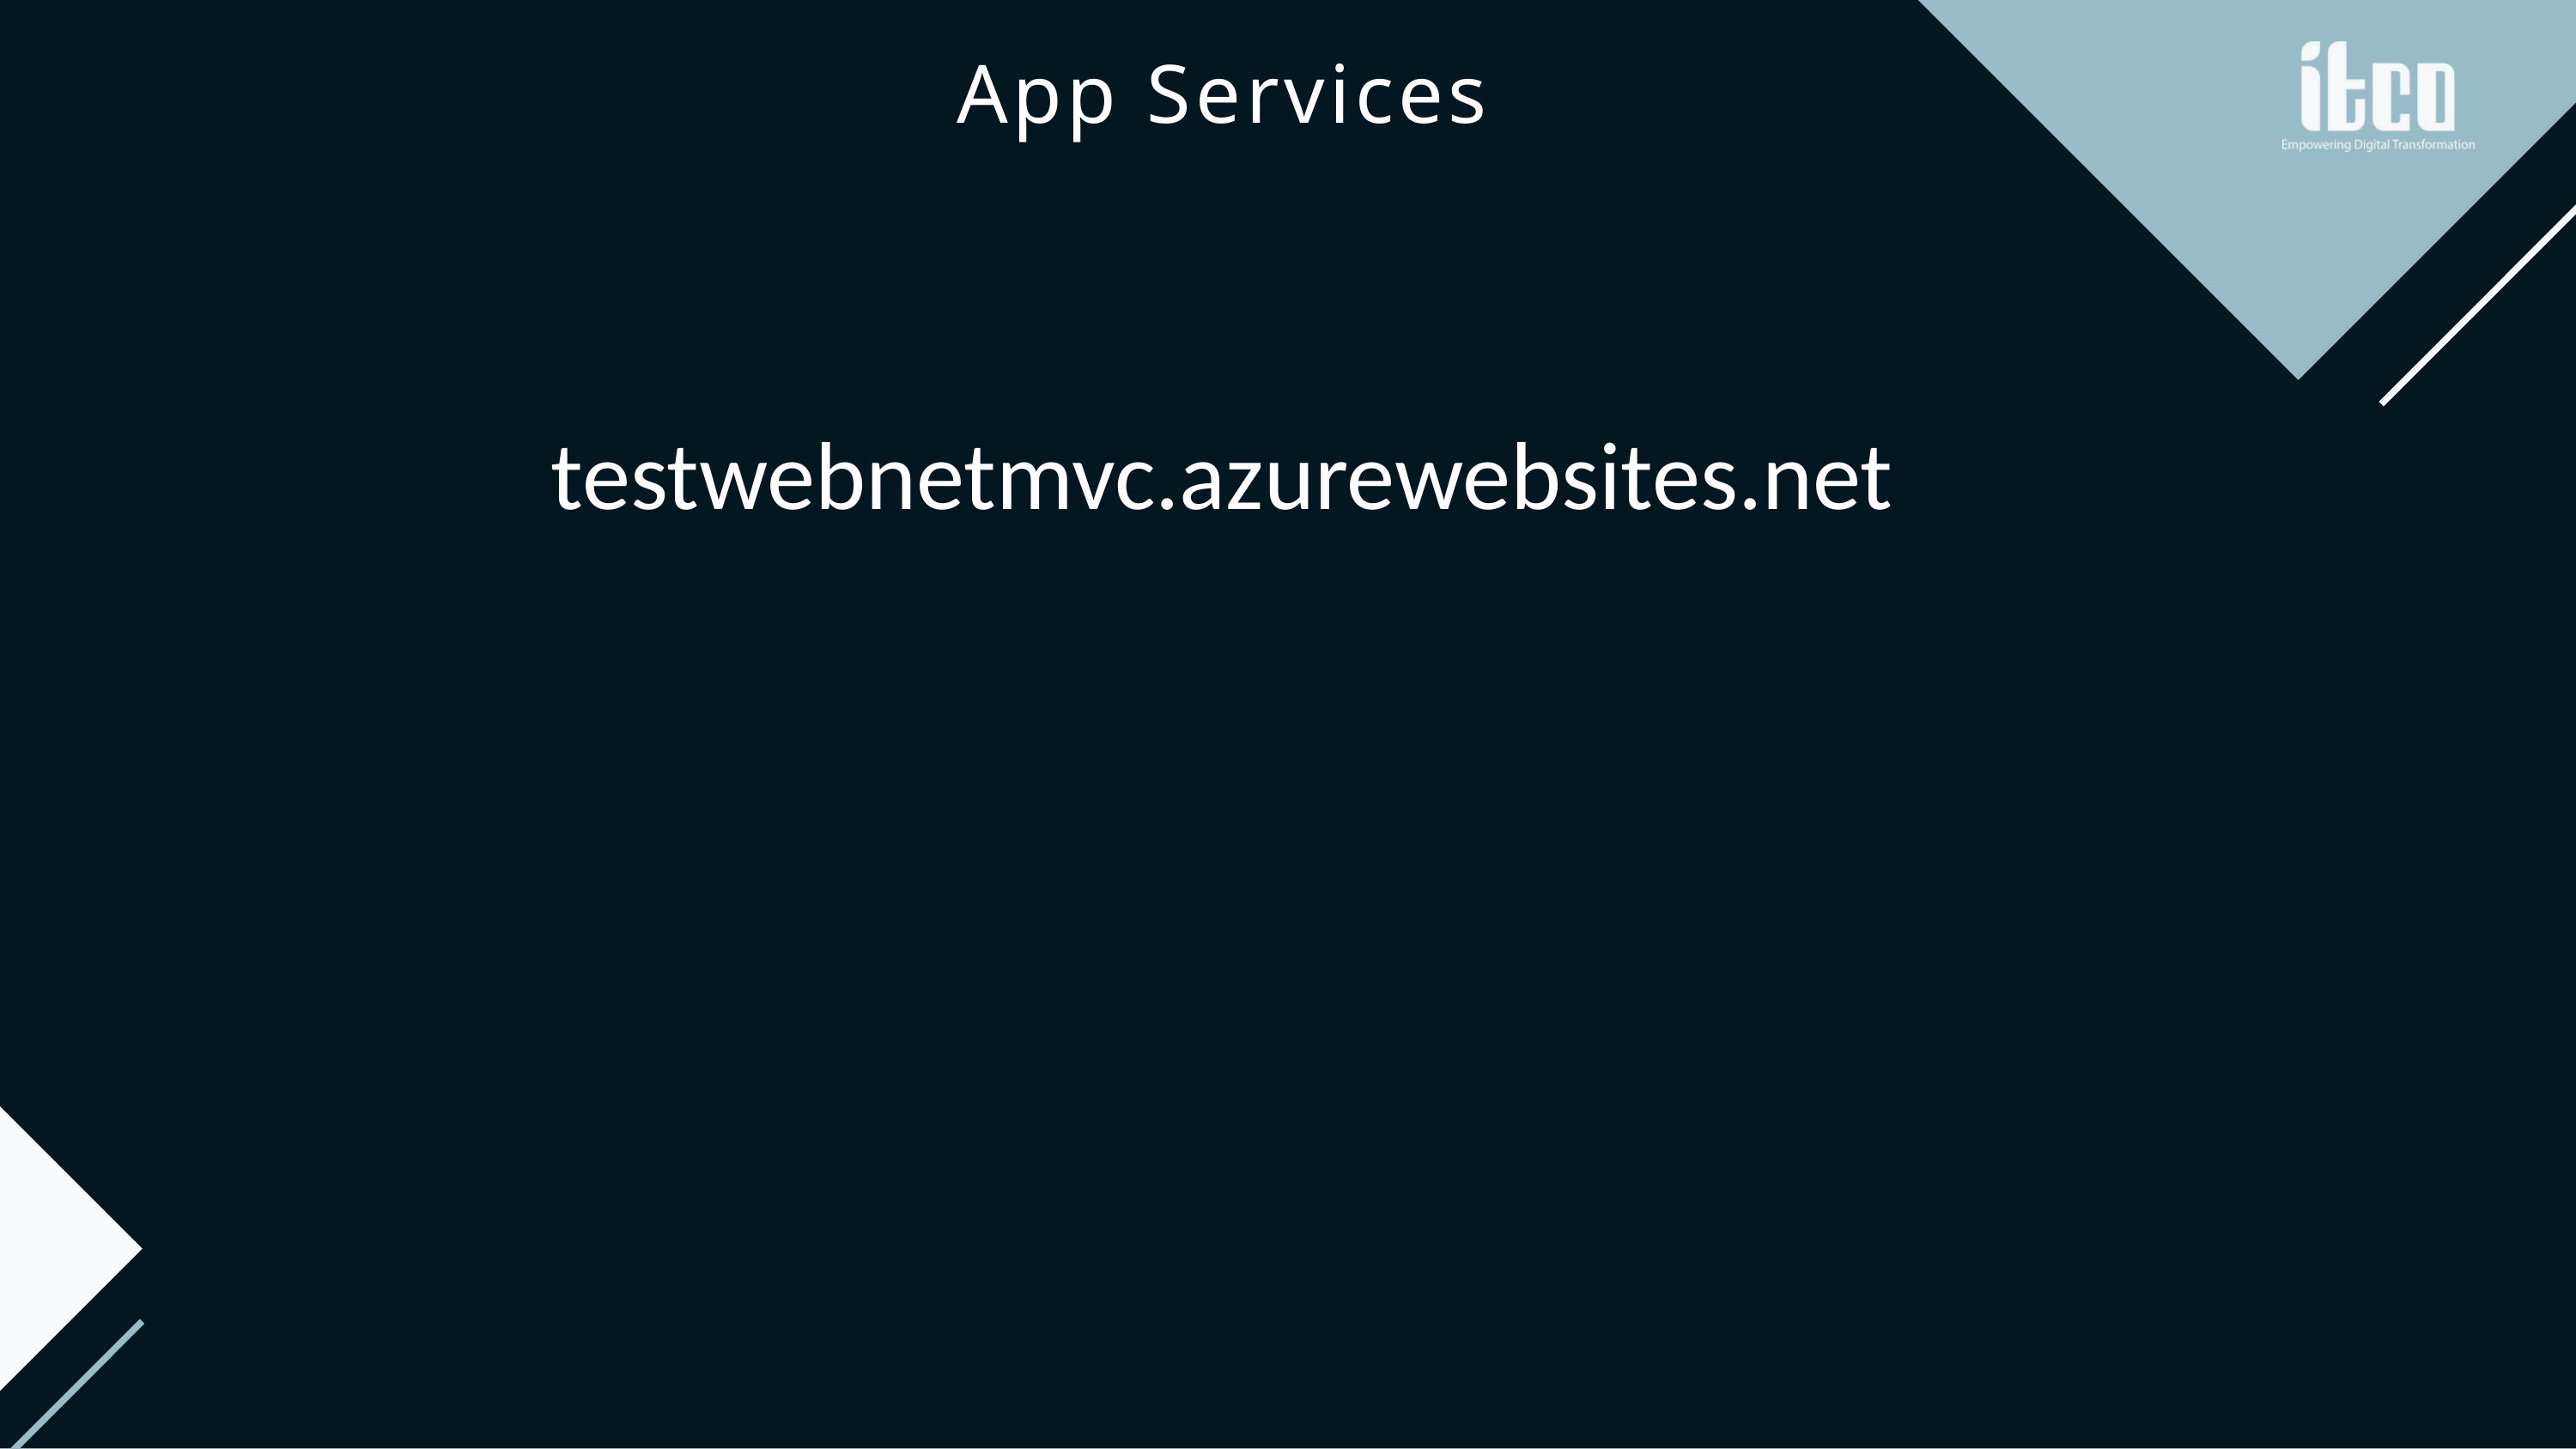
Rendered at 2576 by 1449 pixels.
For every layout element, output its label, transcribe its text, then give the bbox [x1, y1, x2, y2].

title App Services [955, 41, 1879, 285]
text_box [0, 1106, 145, 1449]
text_box testwebnetmvc.azurewebsites.net [538, 406, 2148, 536]
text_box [1917, 0, 2576, 407]
picture [2282, 40, 2476, 152]
